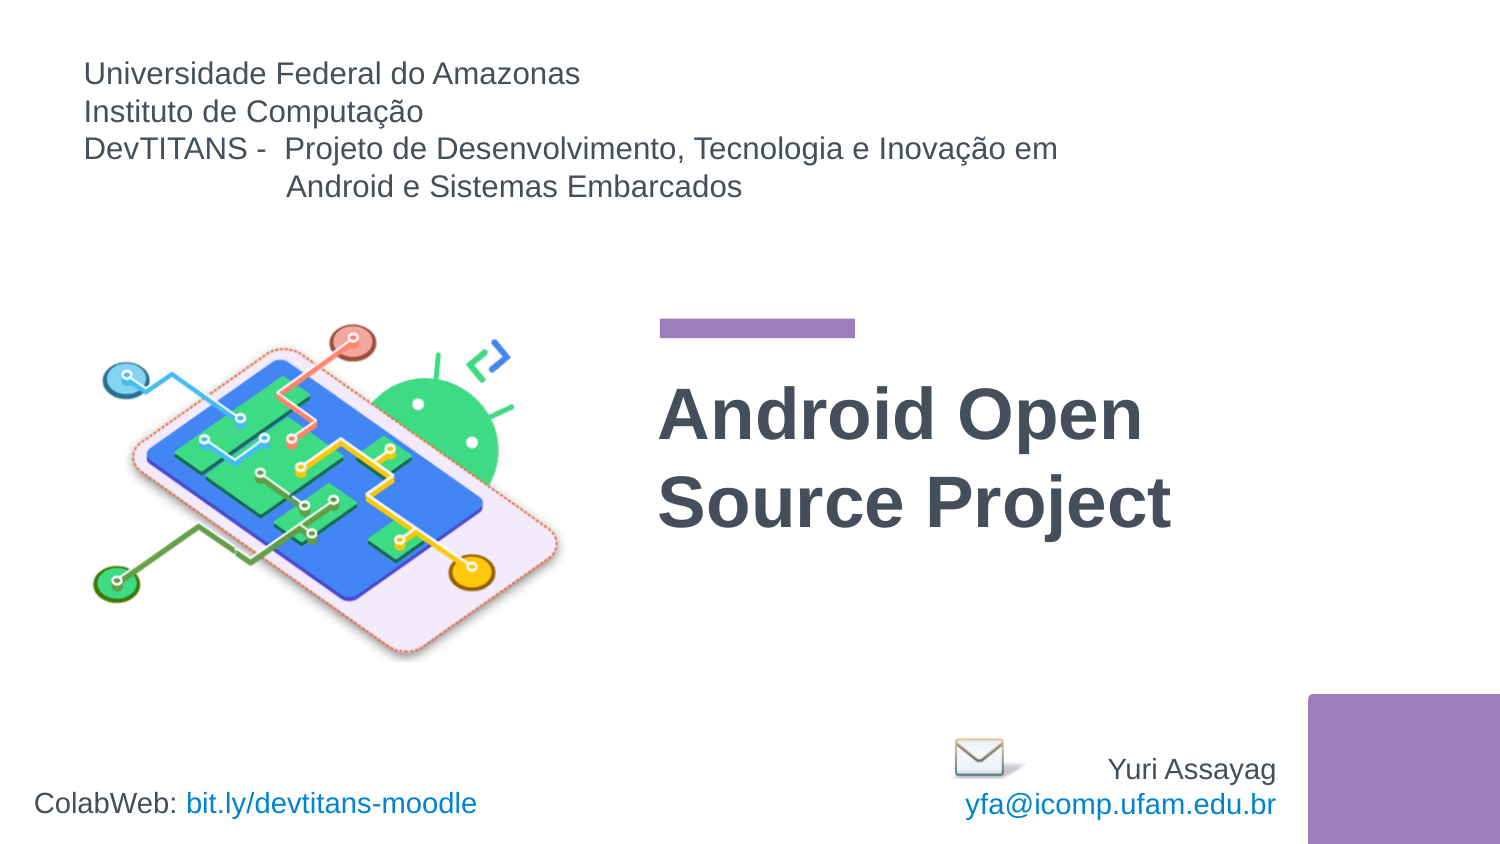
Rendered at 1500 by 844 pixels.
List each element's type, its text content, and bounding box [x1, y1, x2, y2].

picture [77, 300, 590, 663]
title Android Open Source Project [642, 351, 1427, 677]
picture [934, 706, 1039, 800]
picture [1010, 795, 1028, 800]
